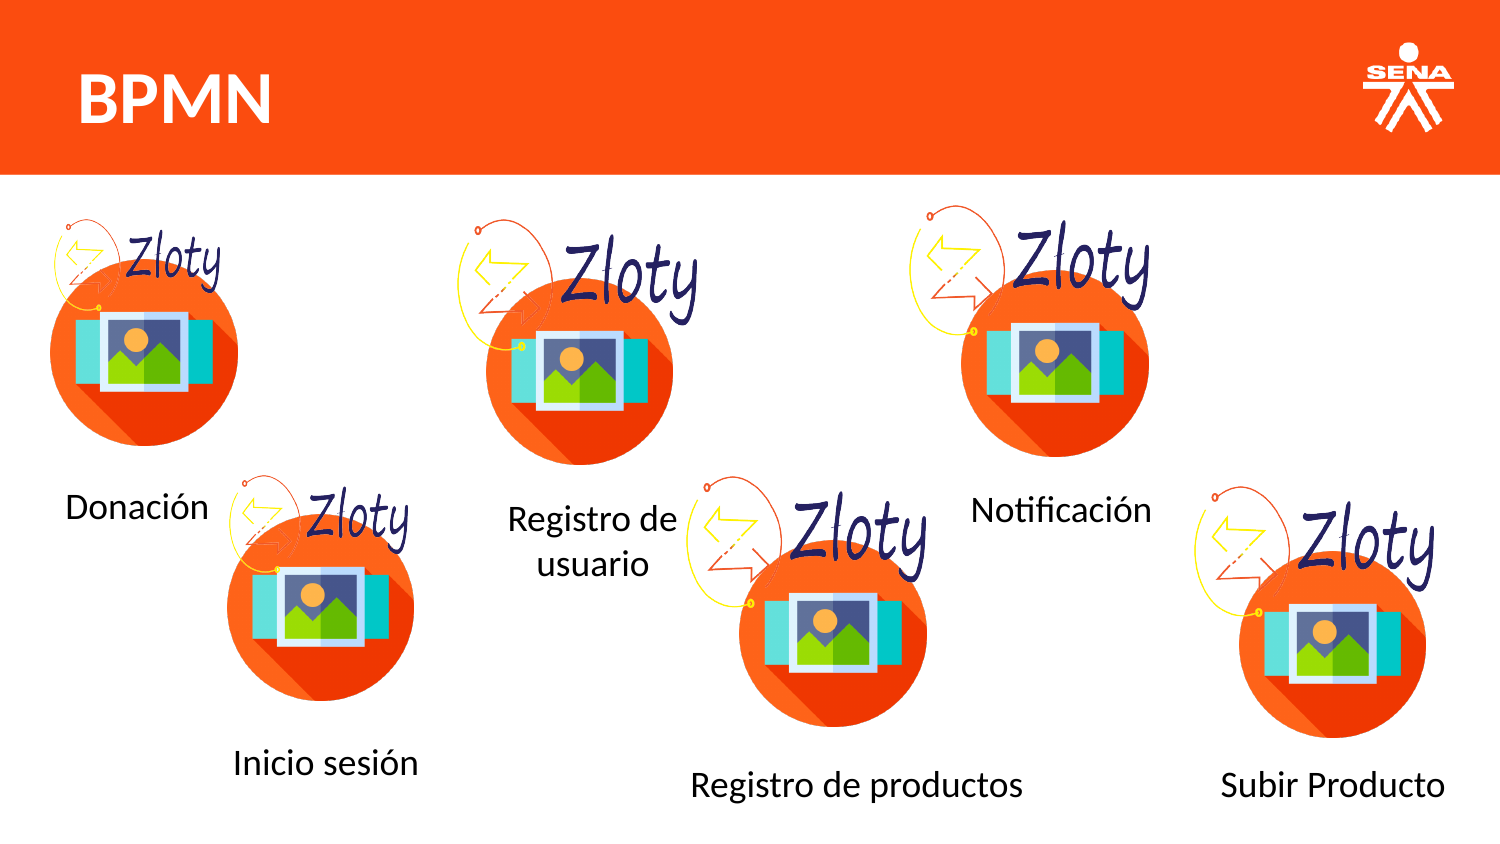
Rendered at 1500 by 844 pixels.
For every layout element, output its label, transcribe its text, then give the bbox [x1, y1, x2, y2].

picture [0, 0, 1500, 844]
text_box Subir Producto [1188, 752, 1487, 813]
text_box BPMN [62, 40, 455, 146]
text_box Donación [50, 475, 227, 535]
text_box Notificación [942, 477, 1181, 538]
text_box Registro de productos [652, 753, 1062, 813]
text_box Inicio sesión [218, 730, 457, 791]
text_box Registro de usuario [473, 486, 681, 591]
